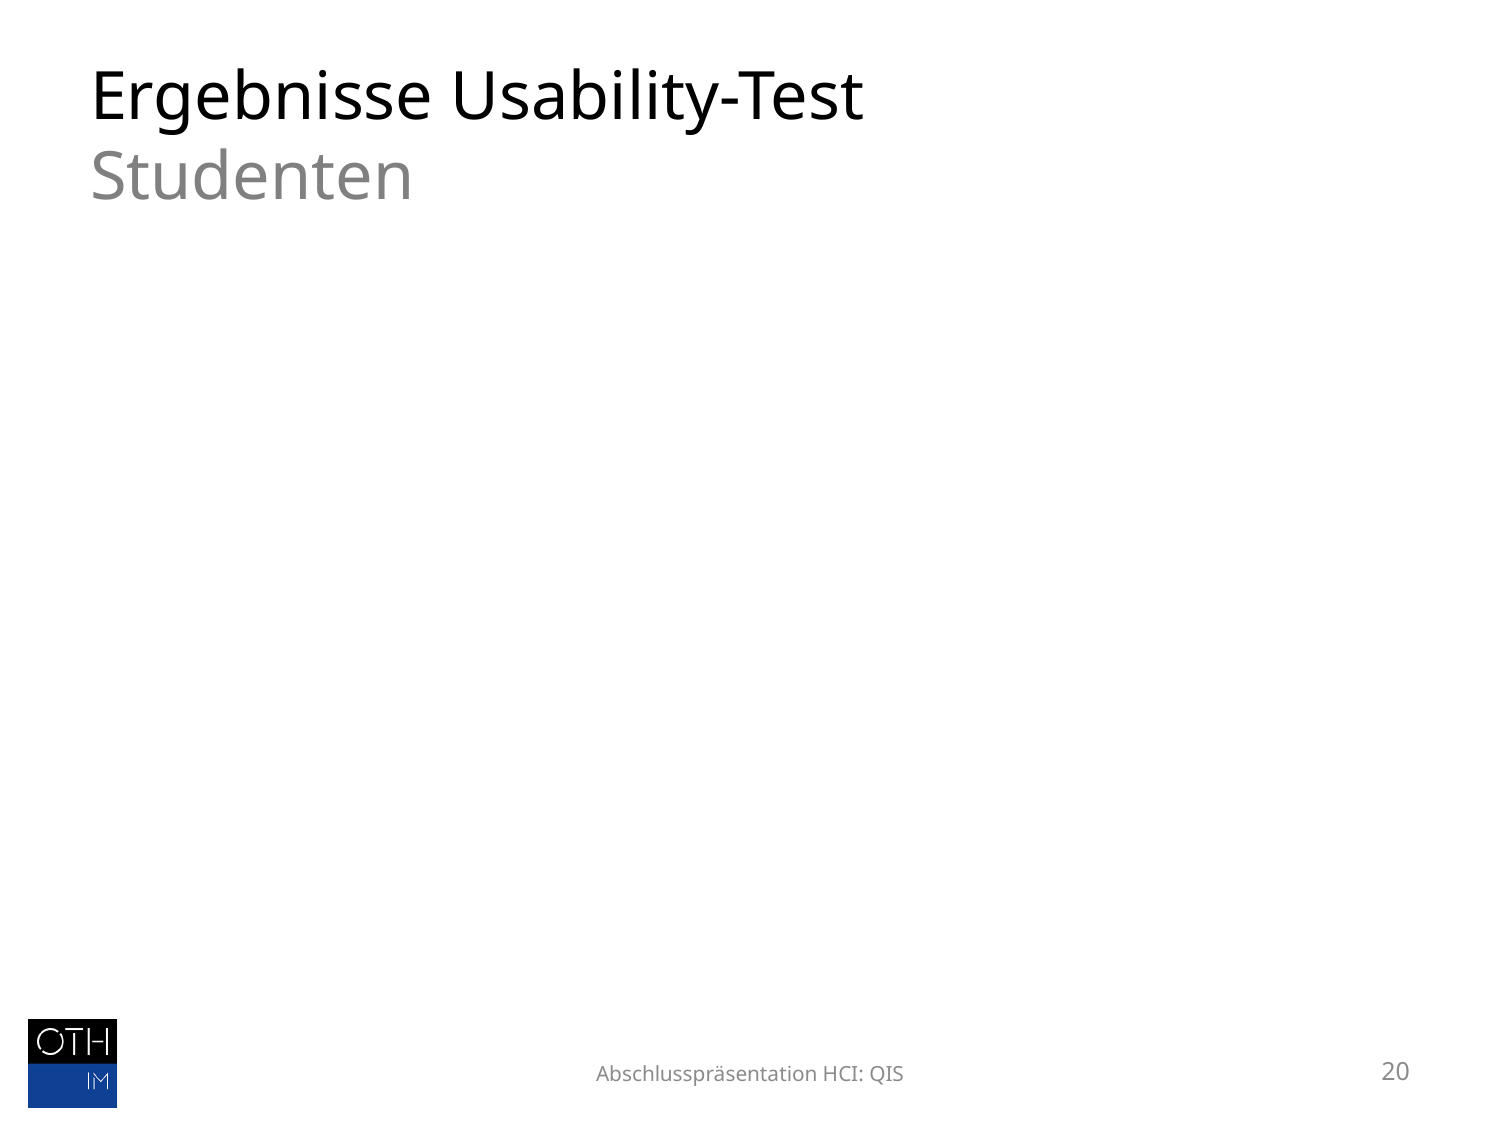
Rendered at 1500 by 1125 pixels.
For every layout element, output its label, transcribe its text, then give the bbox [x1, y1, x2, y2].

title Ergebnisse Usability-Test Studenten [75, 45, 1425, 233]
footer Abschlusspräsentation HCI: QIS [512, 1042, 988, 1103]
picture [28, 1019, 119, 1108]
slide_number 20 [1074, 1042, 1425, 1103]
